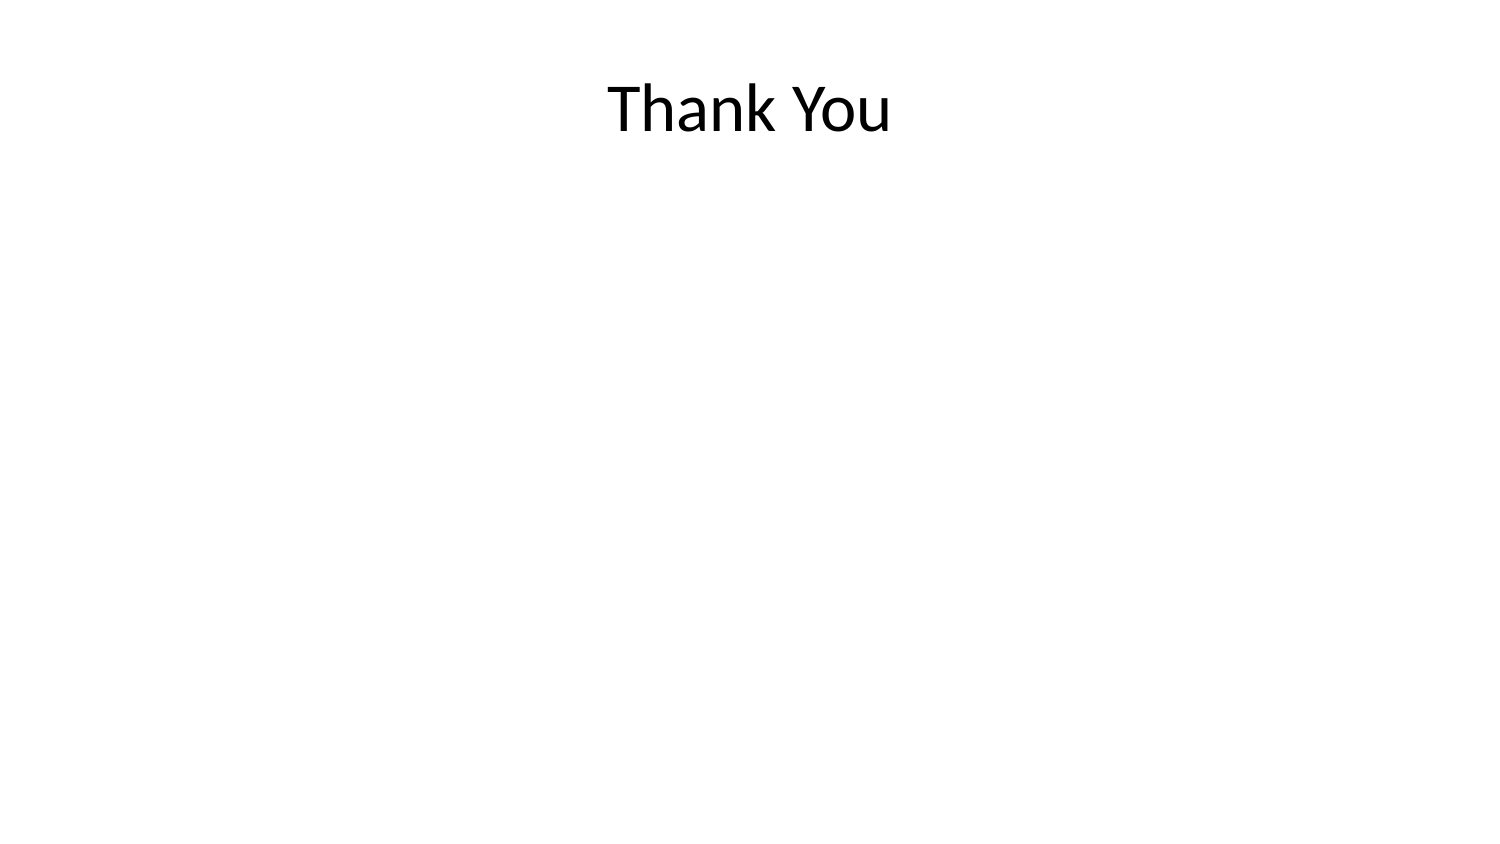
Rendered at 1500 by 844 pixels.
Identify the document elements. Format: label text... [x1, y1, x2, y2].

title Thank You [75, 33, 1425, 175]
